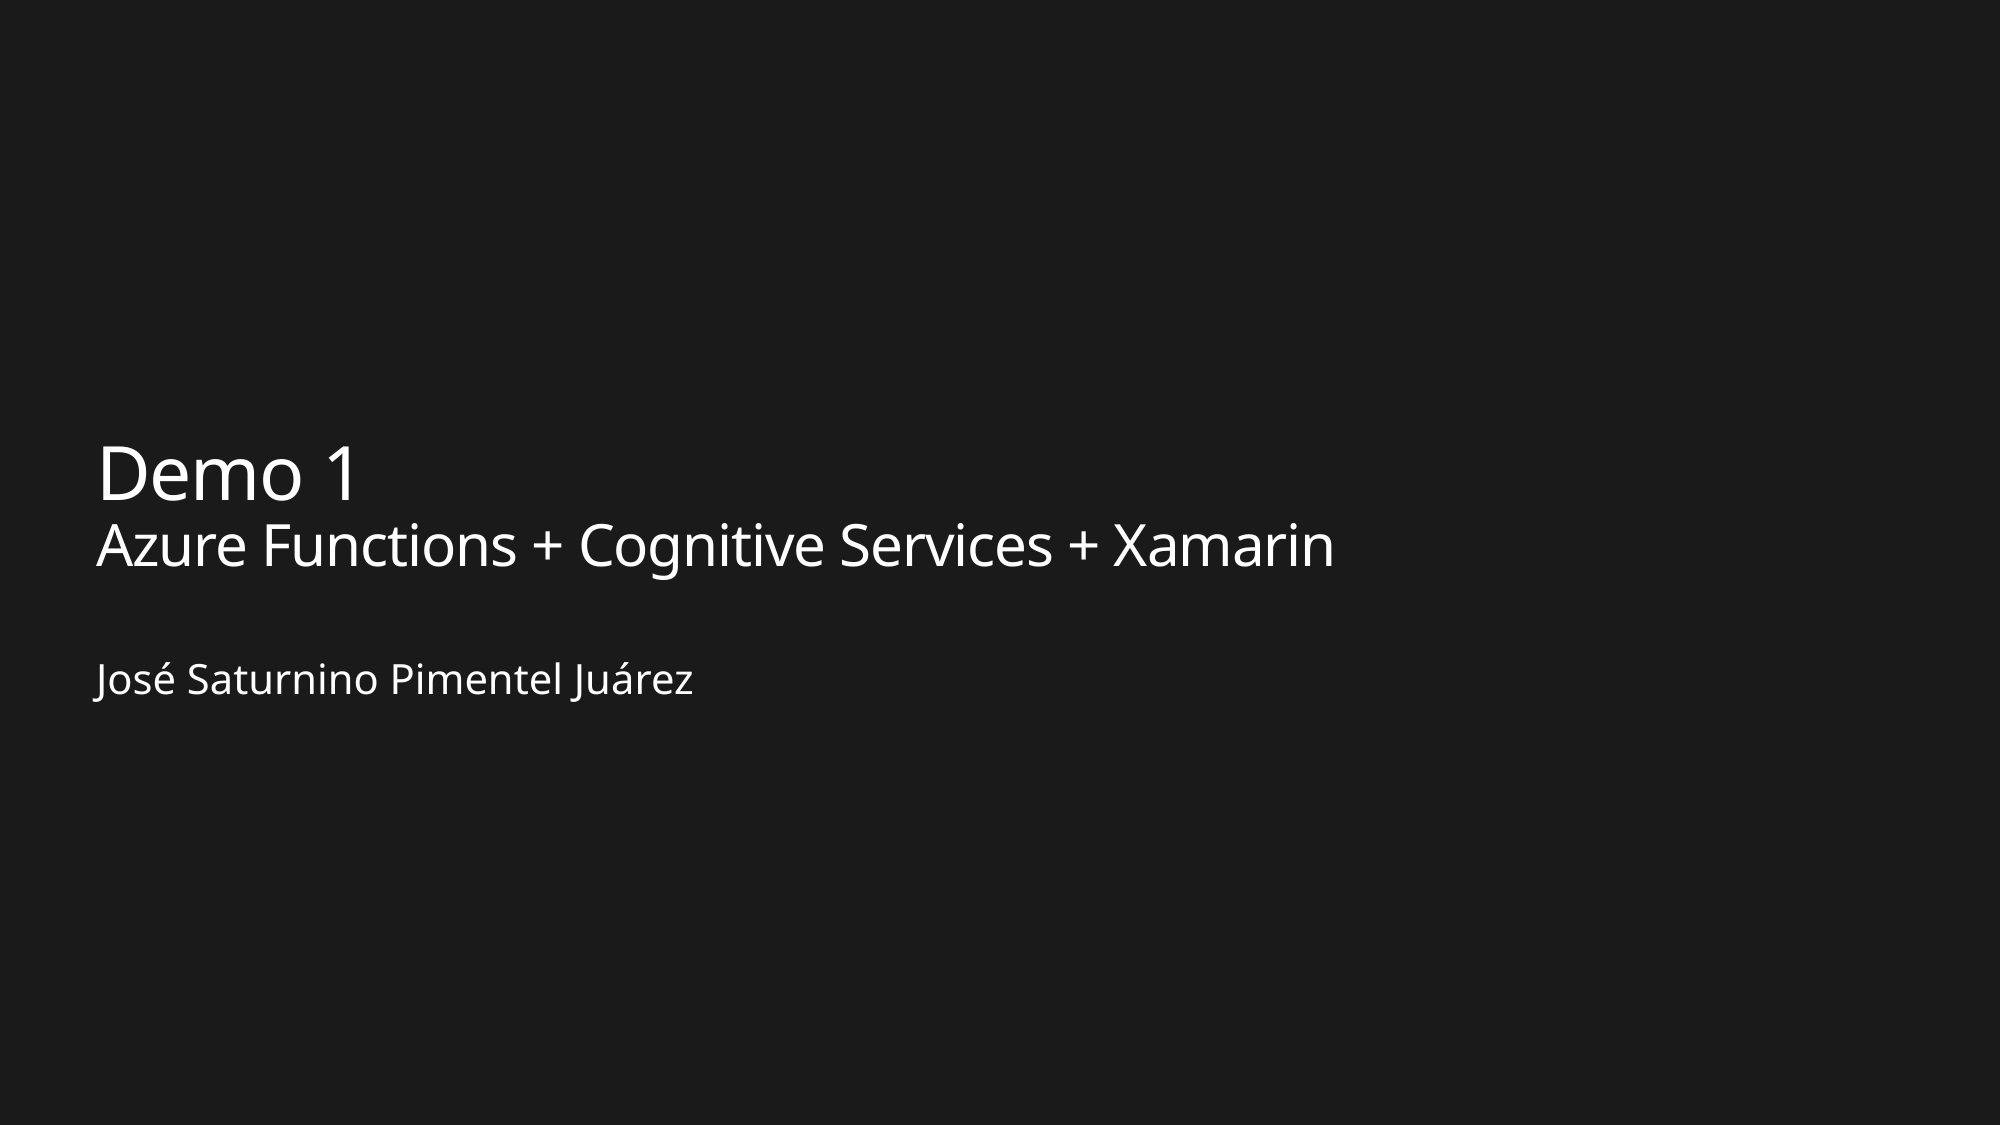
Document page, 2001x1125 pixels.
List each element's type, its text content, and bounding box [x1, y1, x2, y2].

list José Saturnino Pimentel Juárez [96, 652, 1596, 703]
title Demo 1 Azure Functions + Cognitive Services + Xamarin [96, 433, 1596, 580]
